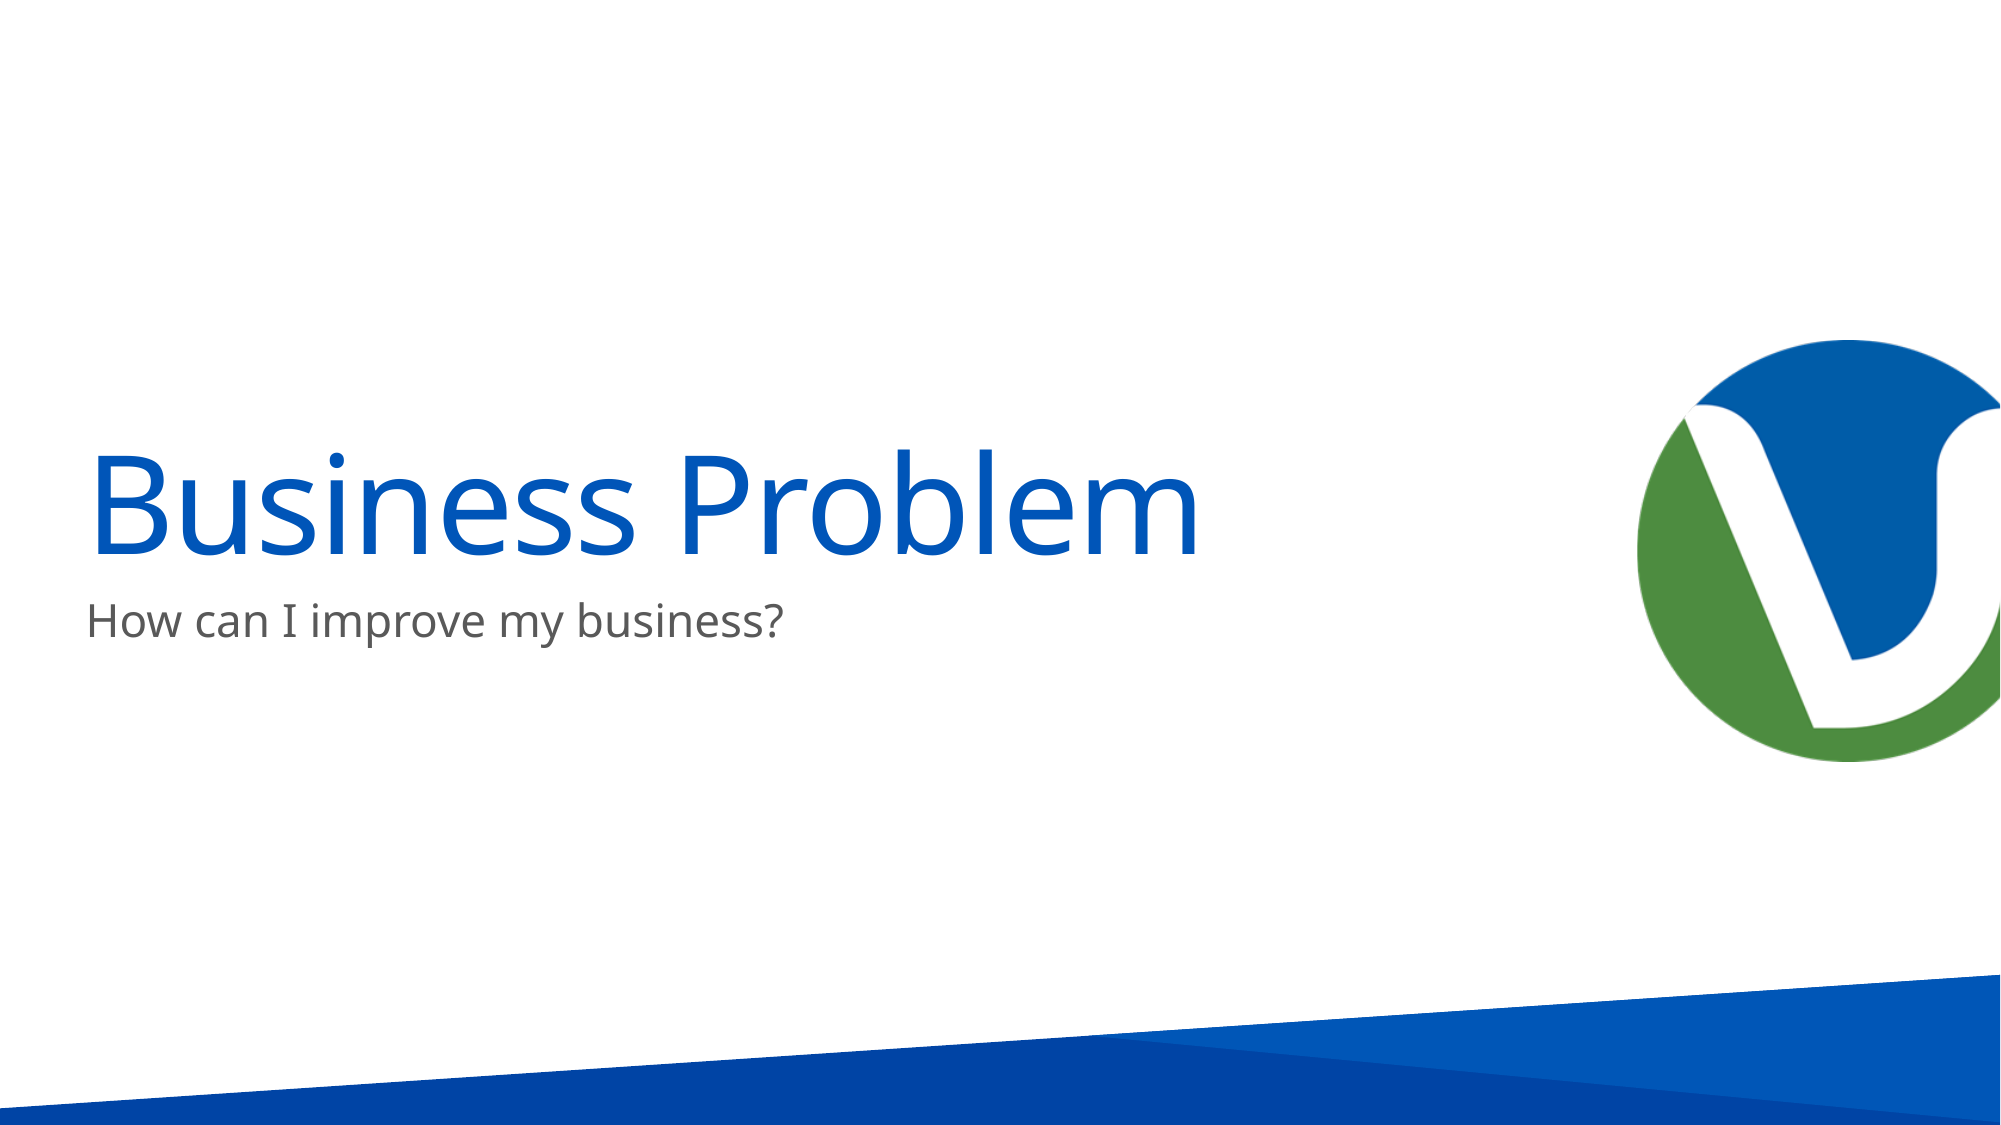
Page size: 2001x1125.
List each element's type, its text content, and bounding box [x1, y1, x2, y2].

list How can I improve my business? [85, 591, 1917, 674]
picture [1637, 340, 2001, 762]
title Business Problem [85, 384, 1917, 585]
